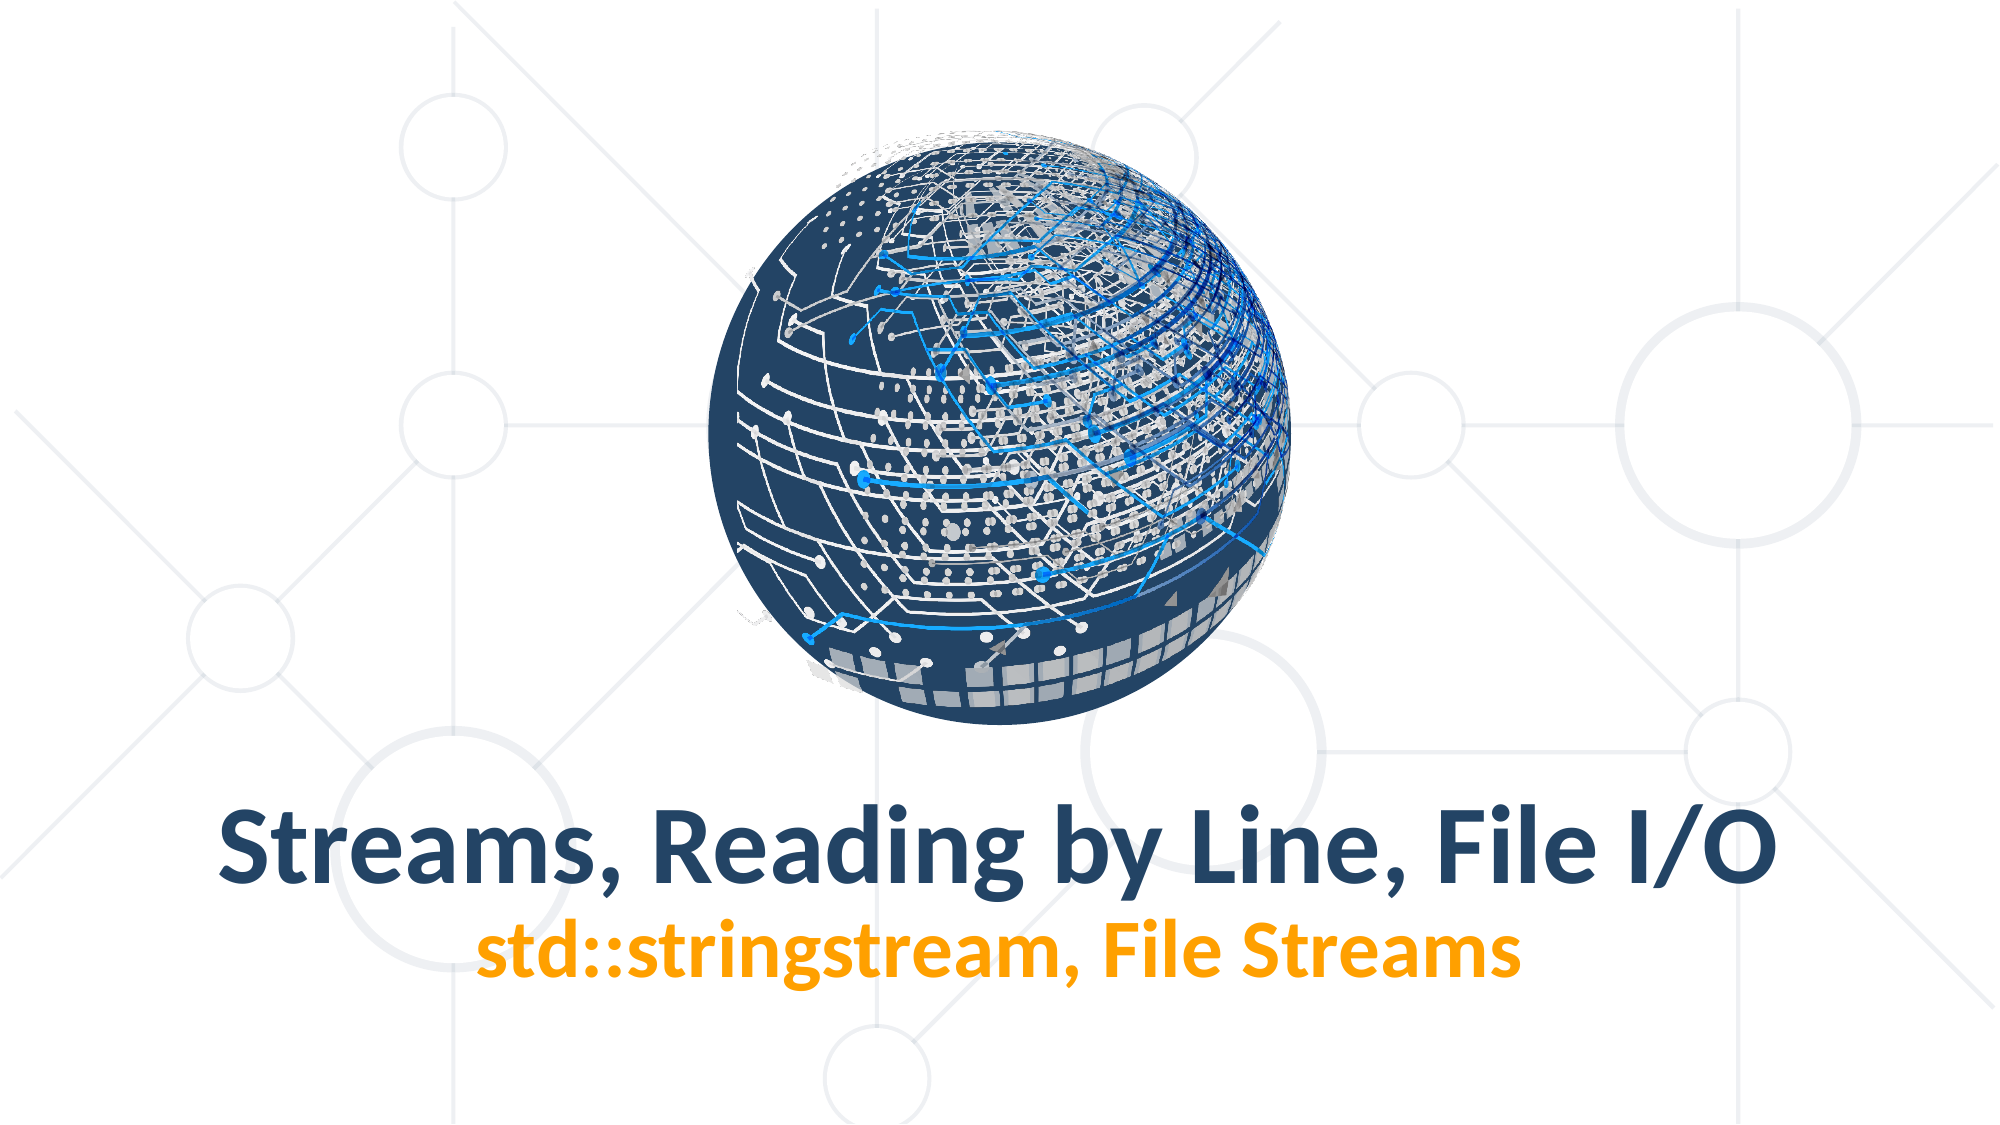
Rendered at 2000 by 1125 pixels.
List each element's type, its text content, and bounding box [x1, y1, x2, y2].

picture [736, 49, 1313, 738]
list std::stringstream, File Streams [100, 900, 1899, 983]
list Streams, Reading by Line, File I/O [100, 771, 1899, 898]
